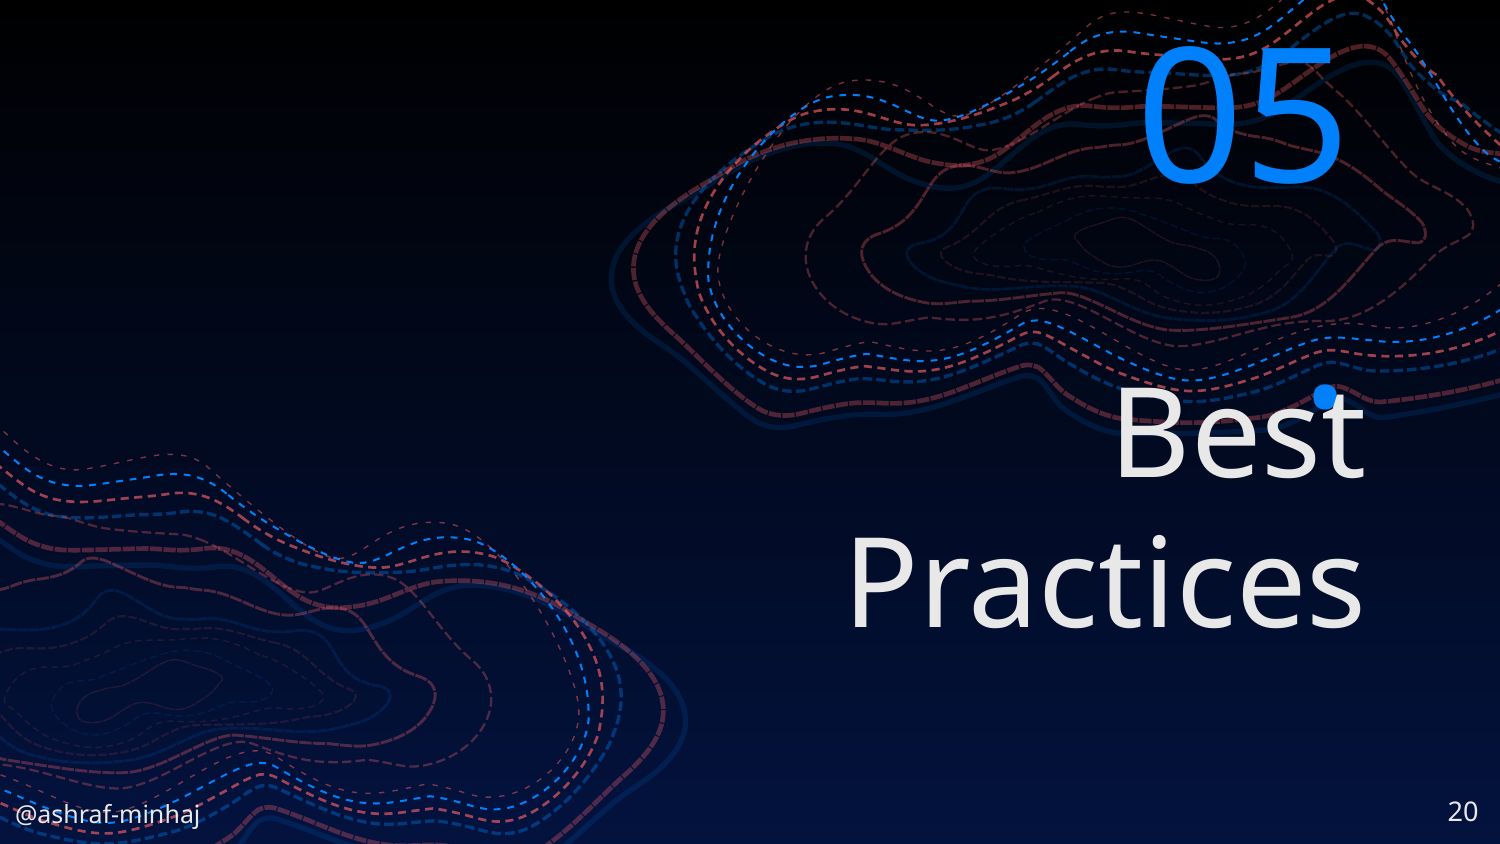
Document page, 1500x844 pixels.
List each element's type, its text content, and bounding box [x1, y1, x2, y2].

slide_number ‹#› [1403, 779, 1494, 844]
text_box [608, 0, 1500, 437]
text_box @ashraf-minhaj [0, 783, 254, 844]
title Best Practices [680, 446, 1382, 668]
